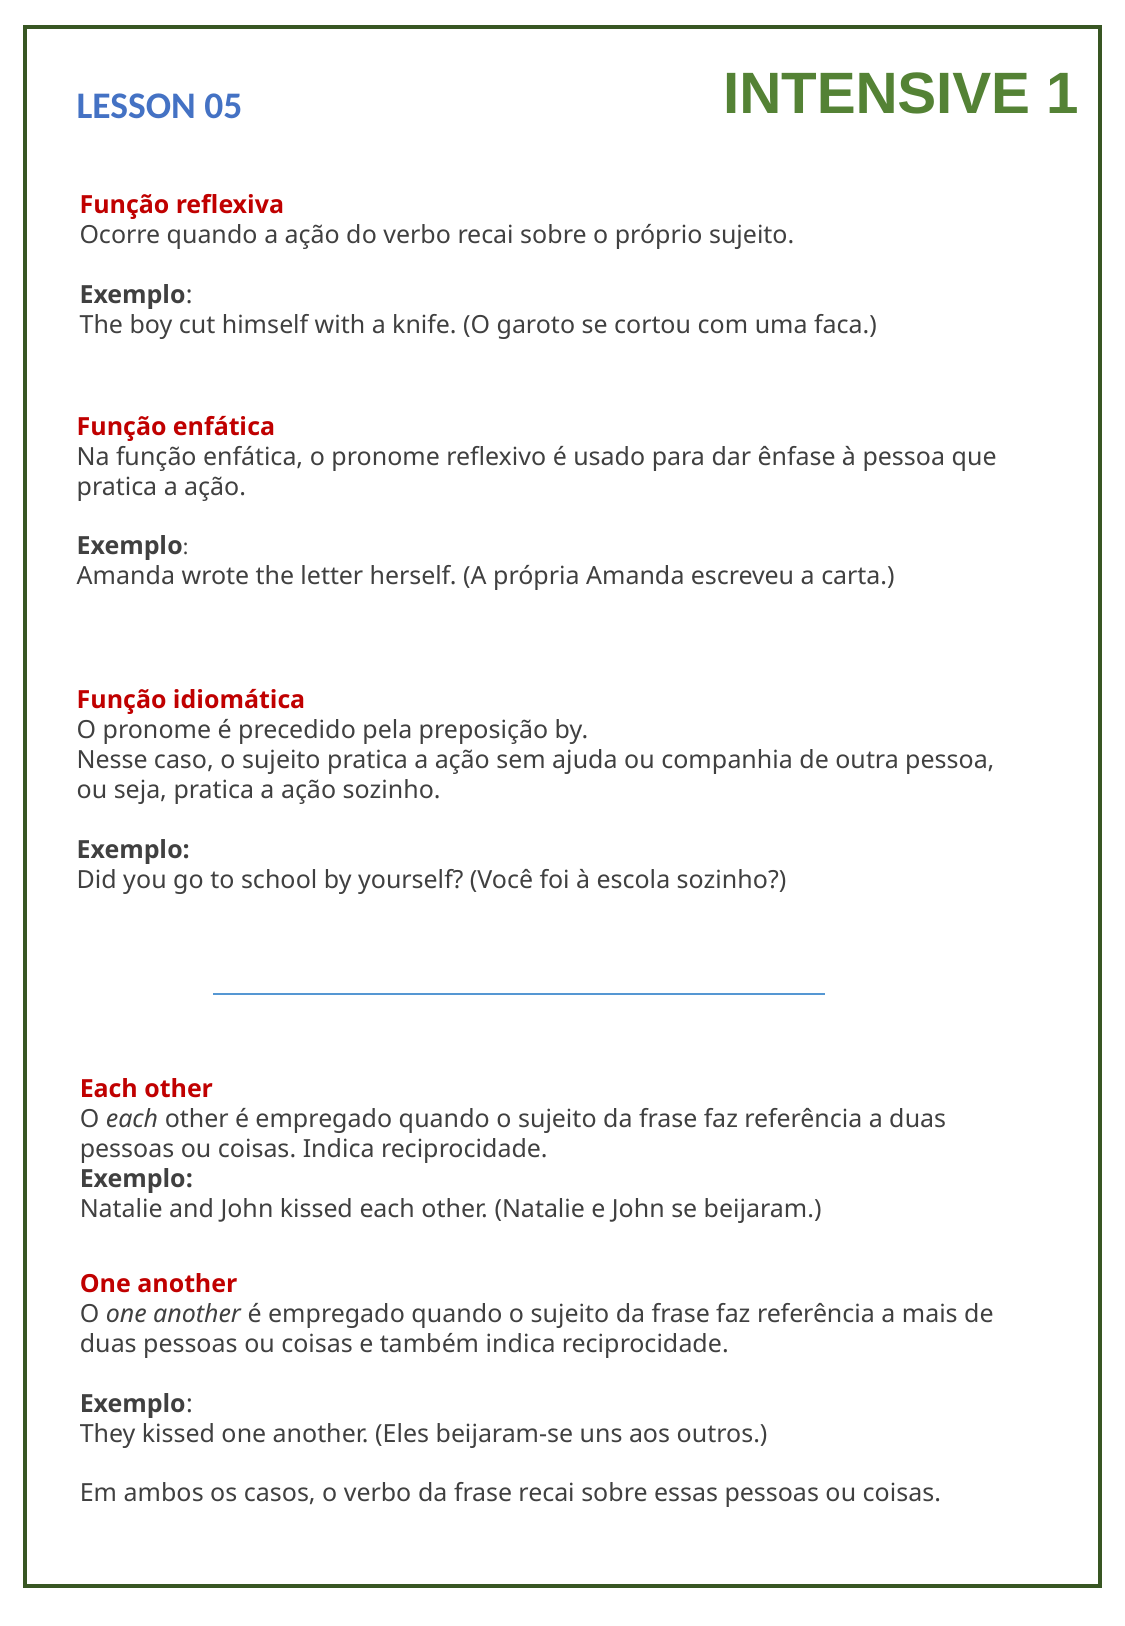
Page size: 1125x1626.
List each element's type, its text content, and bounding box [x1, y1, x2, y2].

text_box INTENSIVE 1 [708, 47, 1094, 133]
text_box Each other O each other é empregado quando o sujeito da frase faz referência a duas pessoas ou coisas. Indica reciprocidade. Exemplo: Natalie and John kissed each other. (Natalie e John se beijaram.) [79, 1072, 1019, 1223]
text_box Função enfática Na função enfática, o pronome reflexivo é usado para dar ênfase à pessoa que pratica a ação. Exemplo: Amanda wrote the letter herself. (A própria Amanda escreveu a carta.) [61, 402, 1019, 676]
text_box Função reflexiva Ocorre quando a ação do verbo recai sobre o próprio sujeito. Exemplo: The boy cut himself with a knife. (O garoto se cortou com uma faca.) [79, 188, 879, 339]
text_box One another O one another é empregado quando o sujeito da frase faz referência a mais de duas pessoas ou coisas e também indica reciprocidade. Exemplo: They kissed one another. (Eles beijaram-se uns aos outros.) Em ambos os casos, o verbo da frase recai sobre essas pessoas ou coisas. [79, 1267, 1019, 1507]
text_box [23, 25, 1102, 1588]
text_box Função idiomática O pronome é precedido pela preposição by. Nesse caso, o sujeito pratica a ação sem ajuda ou companhia de outra pessoa, ou seja, pratica a ação sozinho. Exemplo: Did you go to school by yourself? (Você foi à escola sozinho?) [61, 676, 1019, 991]
